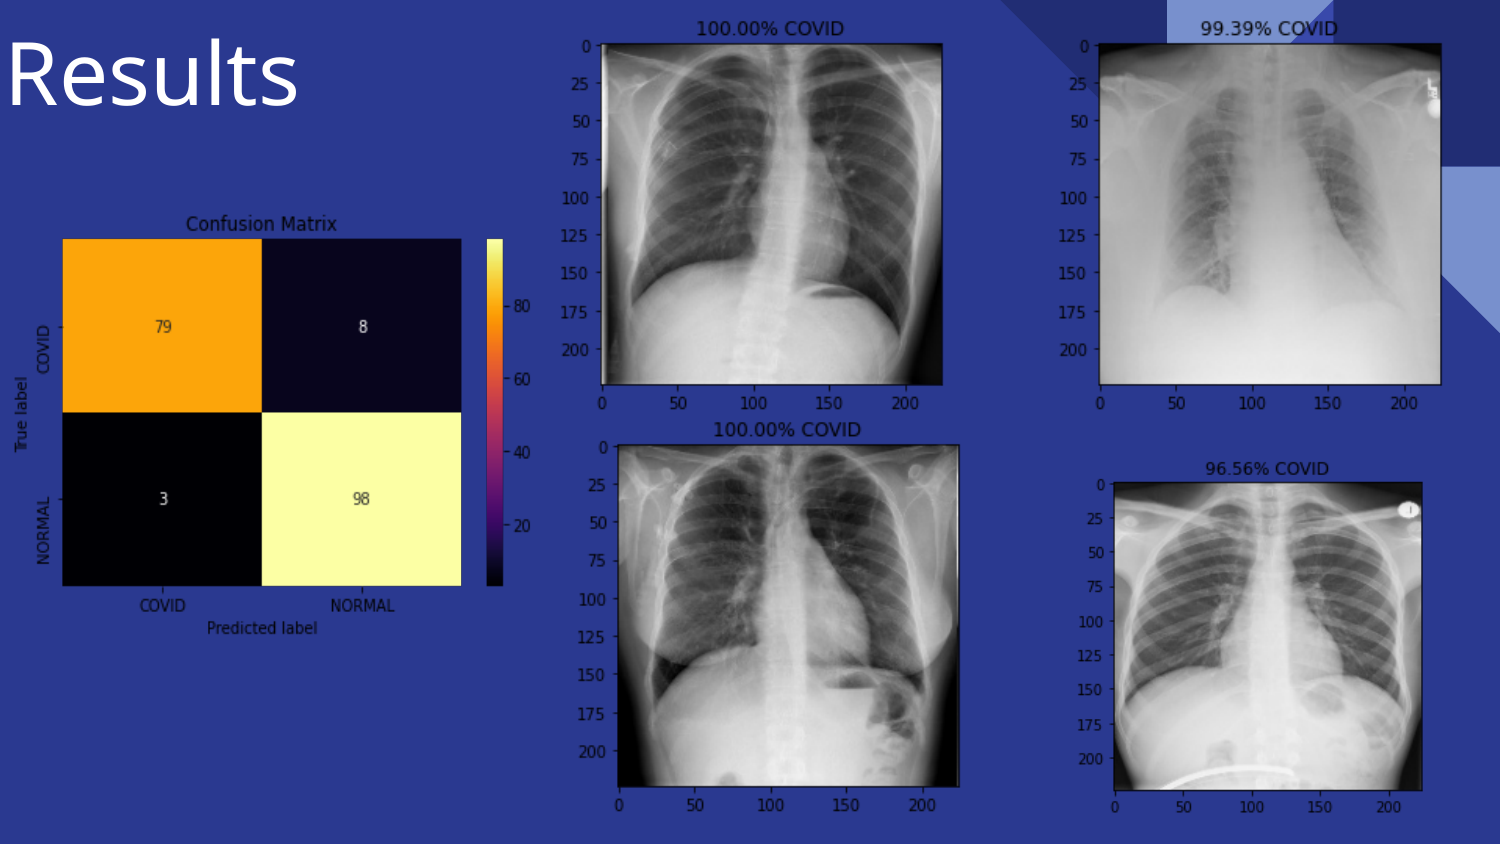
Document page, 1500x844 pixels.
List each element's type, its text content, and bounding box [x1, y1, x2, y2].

picture [6, 204, 542, 647]
picture [1067, 451, 1430, 824]
picture [548, 9, 968, 824]
title Results [0, 0, 371, 138]
picture [1047, 9, 1450, 423]
